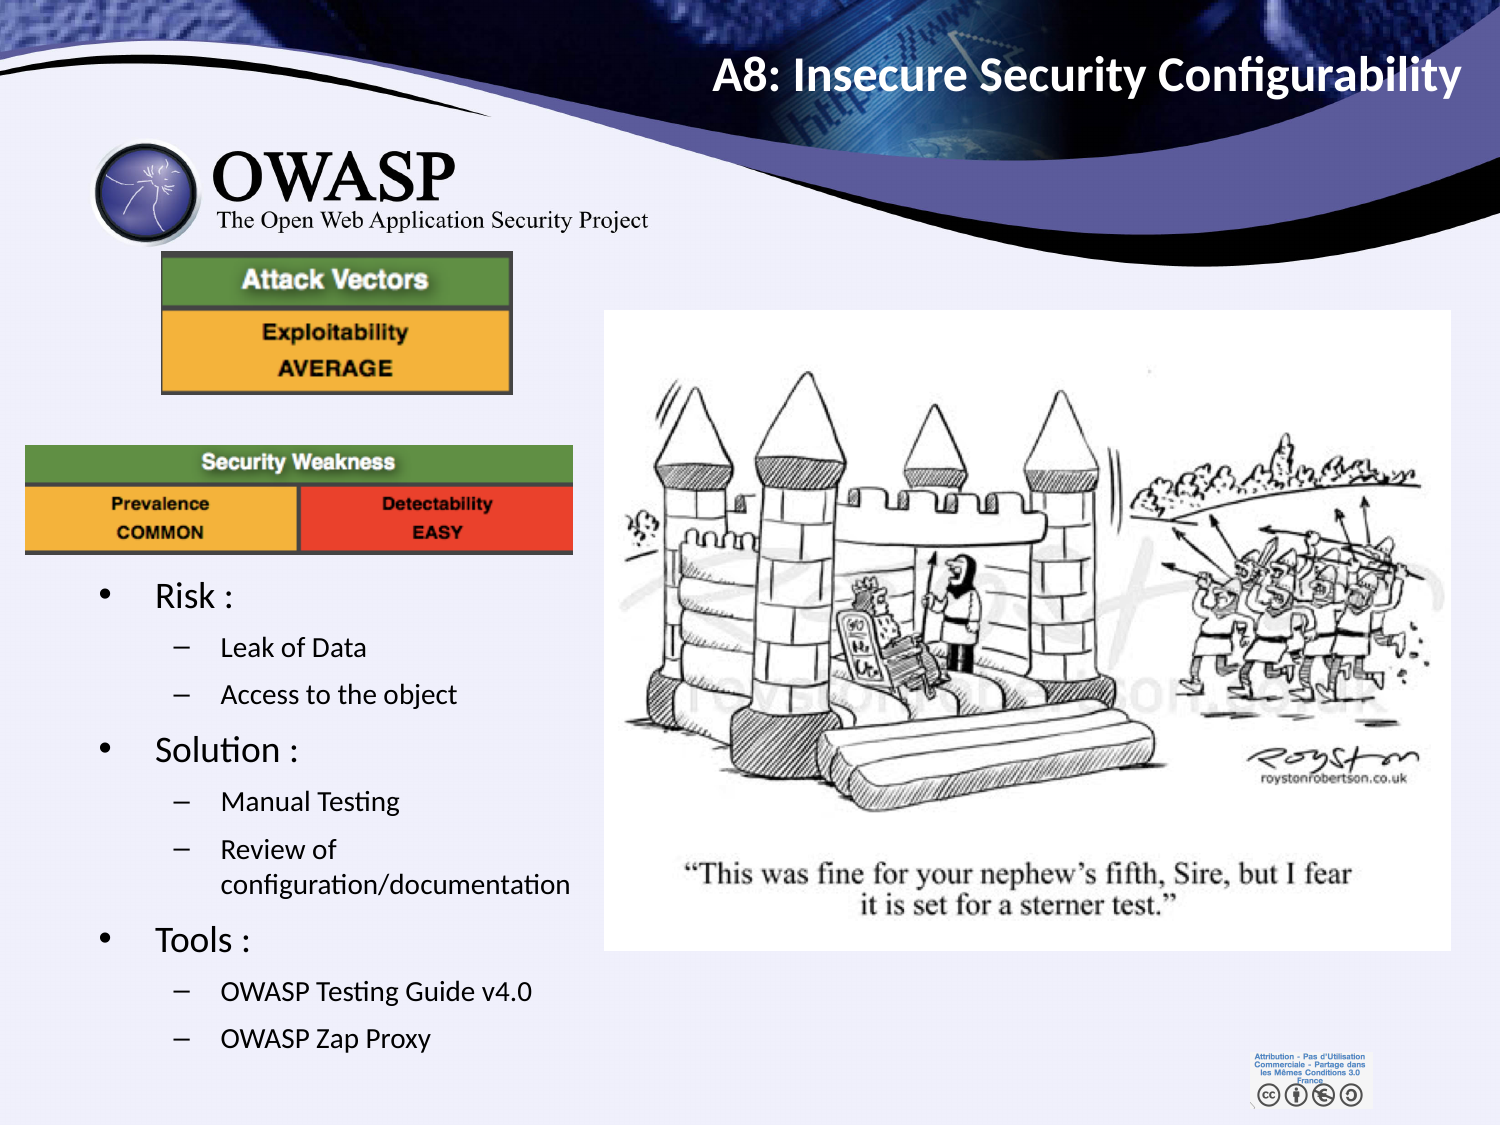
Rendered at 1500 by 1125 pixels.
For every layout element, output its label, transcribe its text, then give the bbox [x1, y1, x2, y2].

picture [0, 0, 1500, 1125]
text_box Risk : Leak of Data Access to the object Solution : Manual Testing Review of configuration/documentation Tools : OWASP Testing Guide v4.0 OWASP Zap Proxy [92, 564, 603, 1108]
title A8: Insecure Security Configurability [699, 0, 1476, 143]
